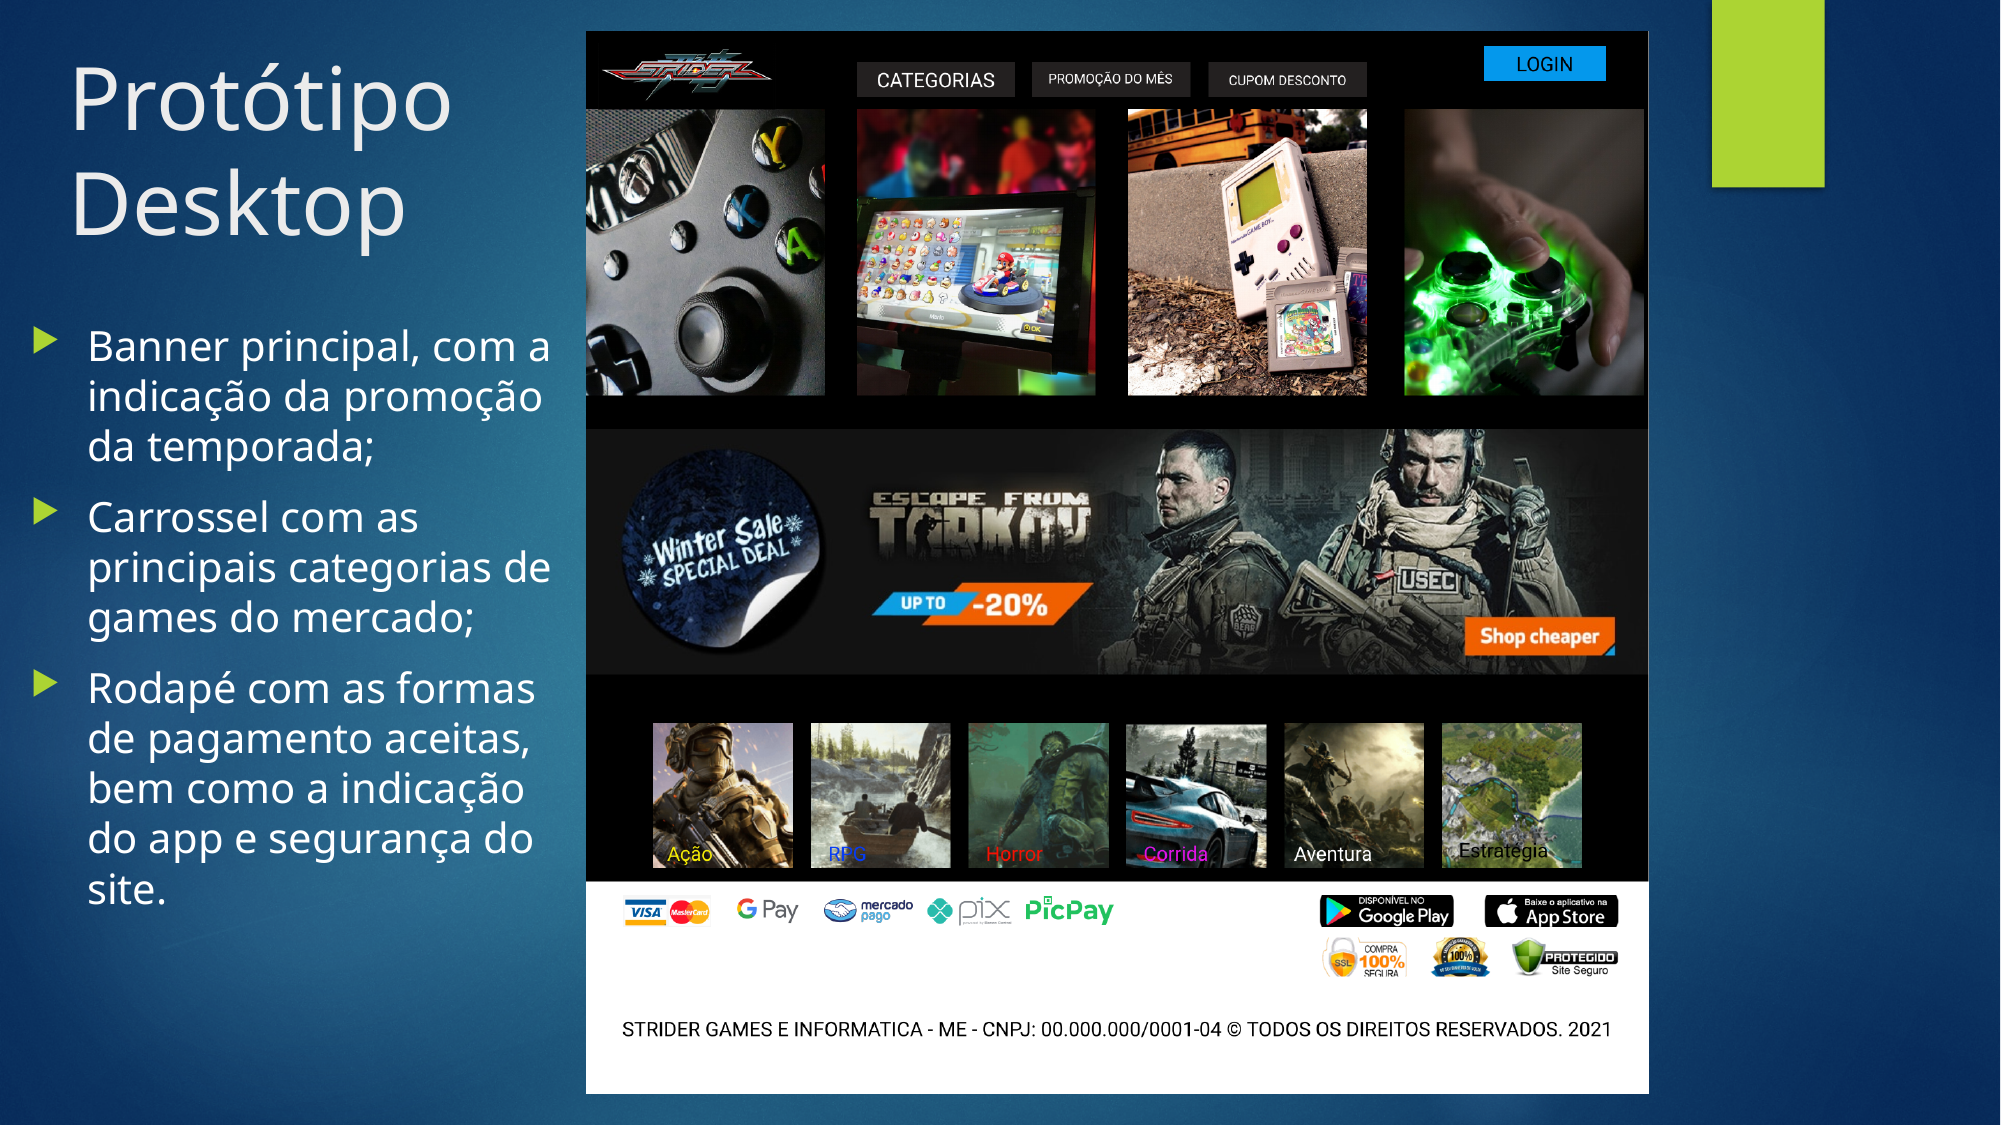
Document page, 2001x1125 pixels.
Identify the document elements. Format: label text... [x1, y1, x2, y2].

list Banner principal, com a indicação da promoção da temporada; Carrossel com as principais categorias de games do mercado; Rodapé com as formas de pagamento aceitas, bem como a indicação do app e segurança do site. [15, 312, 578, 1052]
picture [0, 0, 1649, 1125]
title Protótipo Desktop [53, 35, 498, 299]
